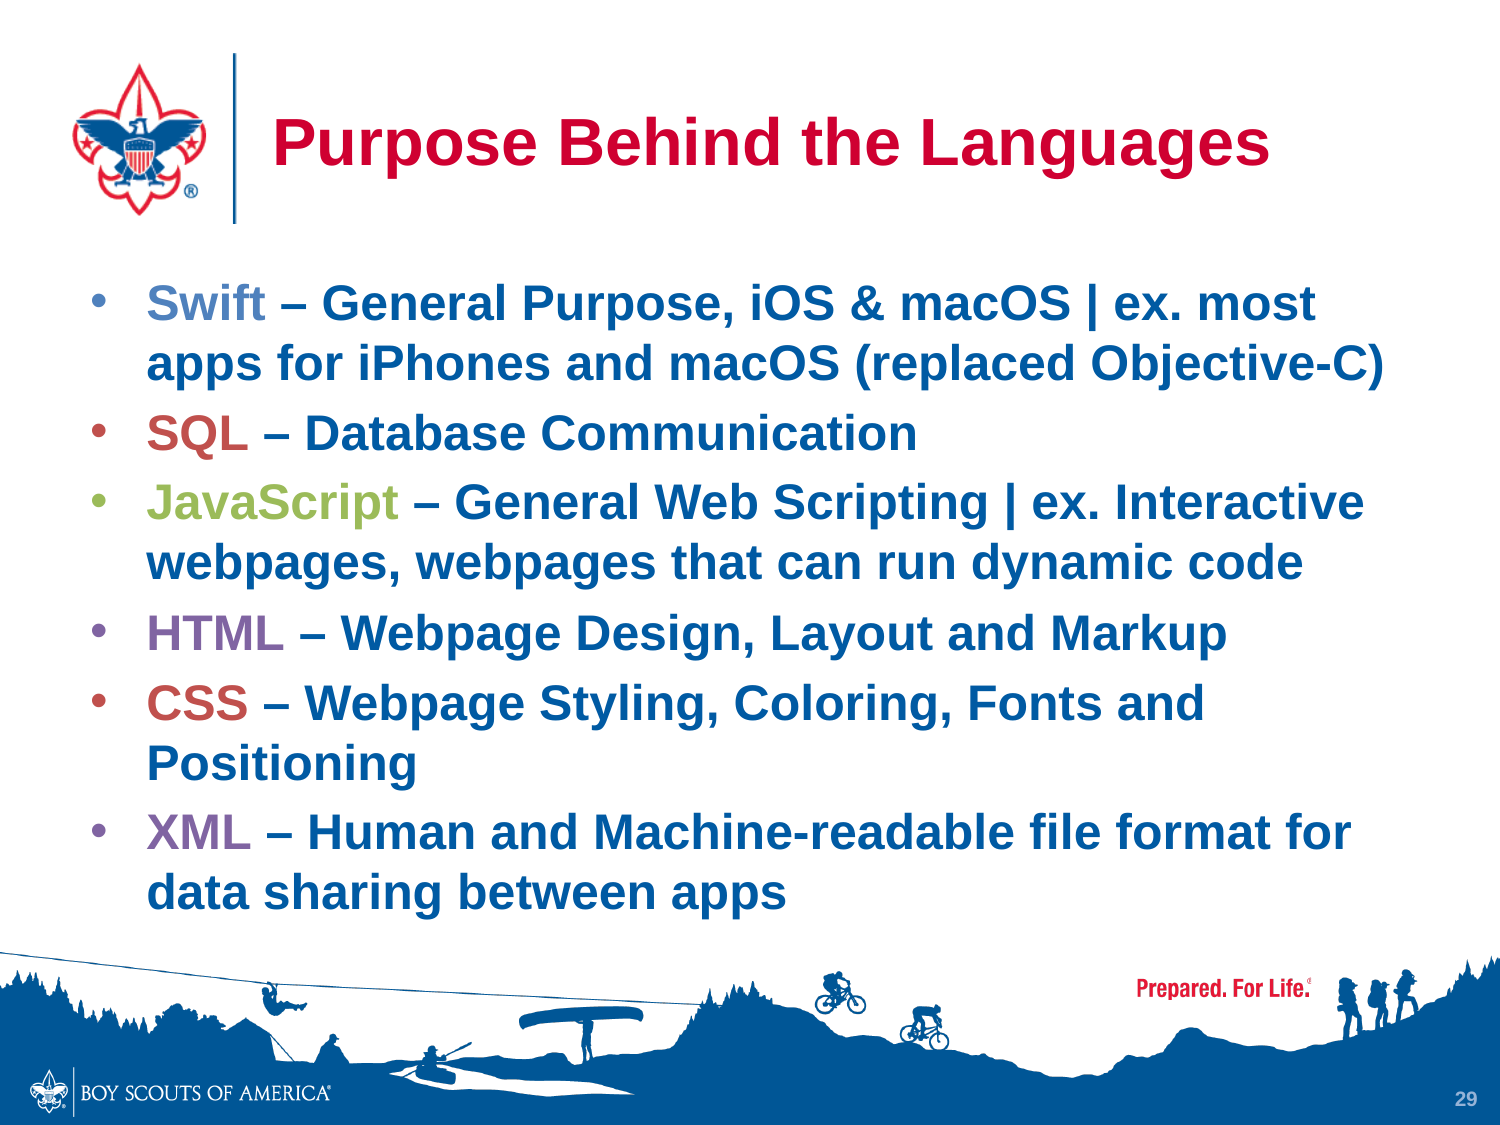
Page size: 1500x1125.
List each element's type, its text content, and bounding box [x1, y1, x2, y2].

picture [0, 952, 1500, 1125]
list Swift – General Purpose, iOS & macOS | ex. most apps for iPhones and macOS (replaced Objective-C) SQL – Database Communication JavaScript – General Web Scripting | ex. Interactive webpages, webpages that can run dynamic code HTML – Webpage Design, Layout and Markup CSS – Webpage Styling, Coloring, Fonts and Positioning XML – Human and Machine-readable file format for data sharing between apps [75, 262, 1425, 958]
slide_number 29 [1425, 1067, 1493, 1125]
picture [72, 53, 237, 224]
title Purpose Behind the Languages [257, 45, 1413, 233]
